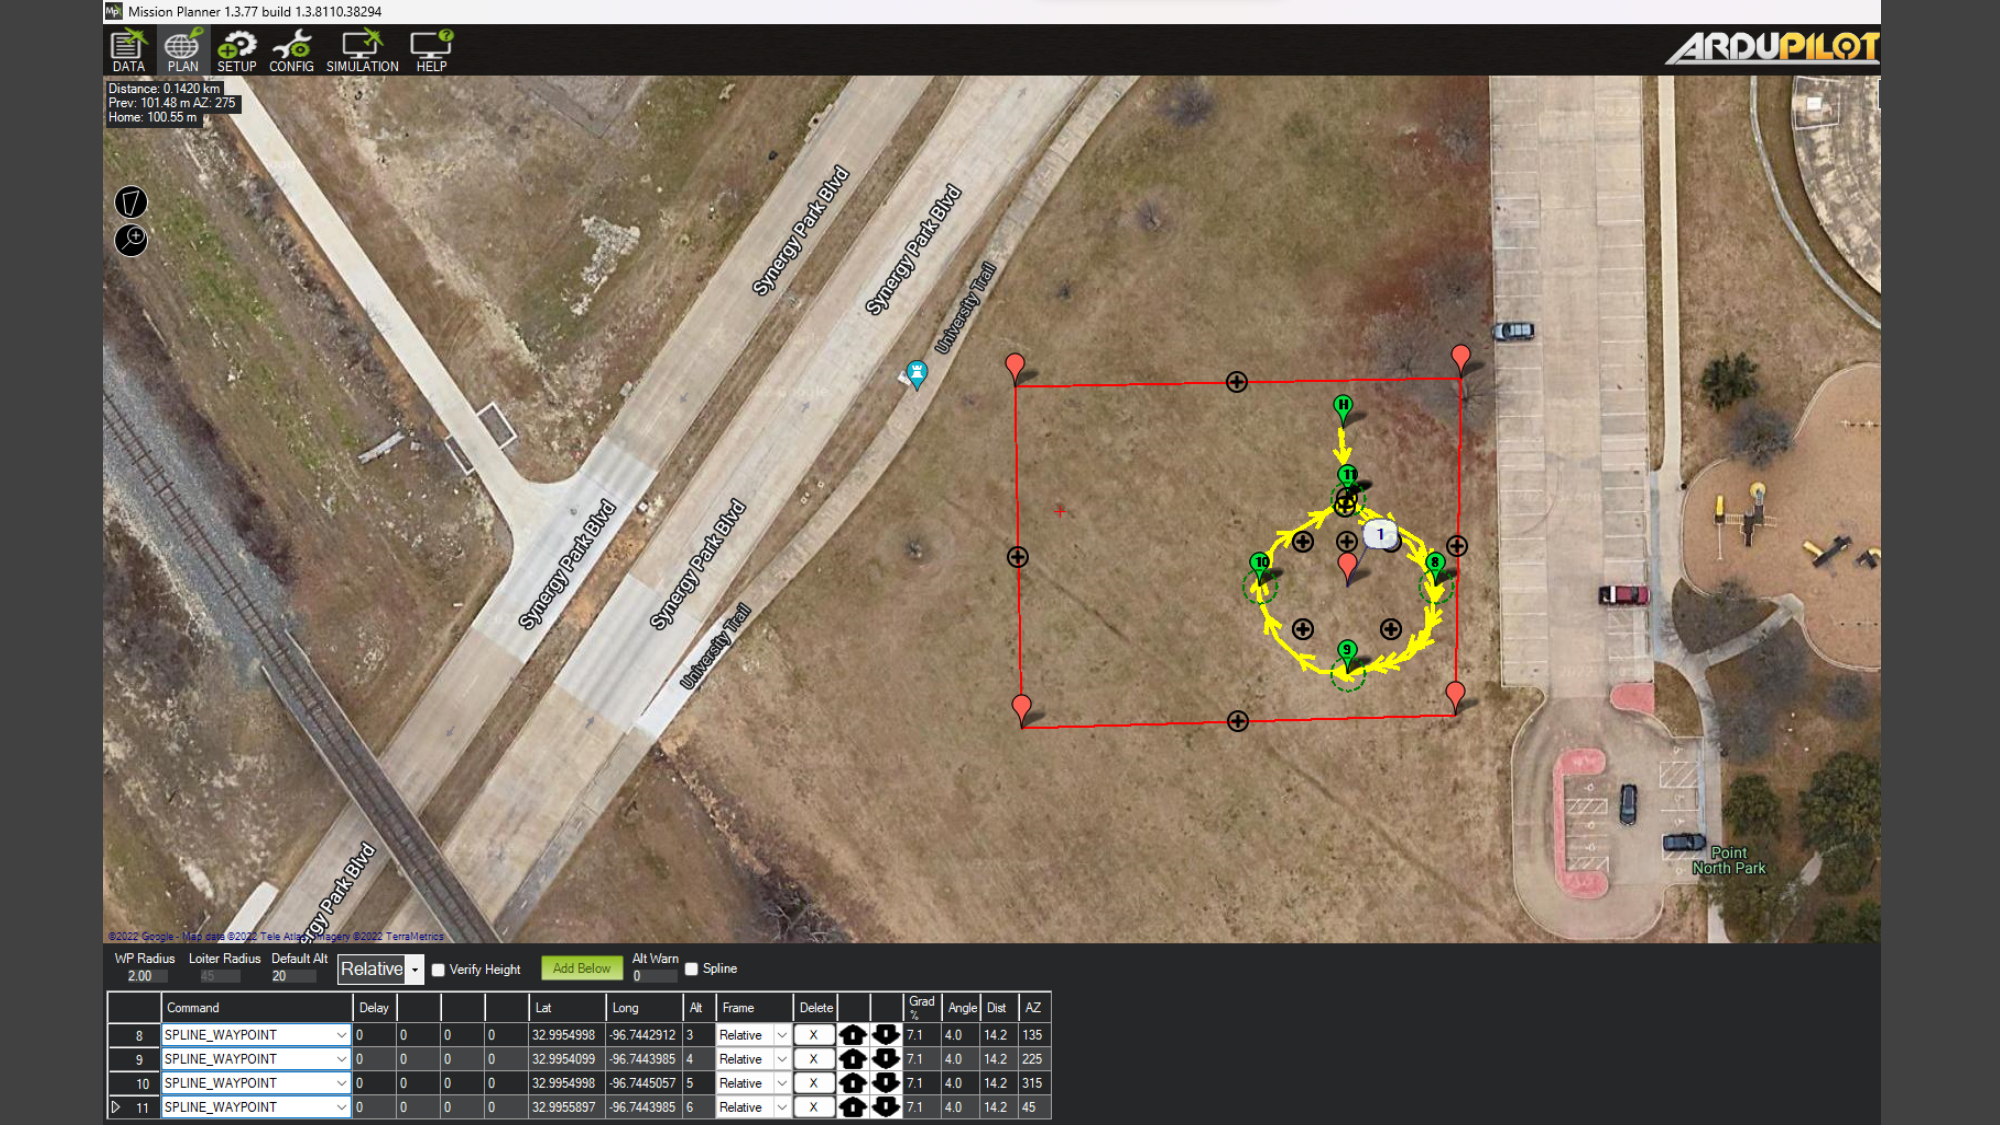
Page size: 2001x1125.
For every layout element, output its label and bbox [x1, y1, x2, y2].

picture [103, 0, 1882, 1125]
